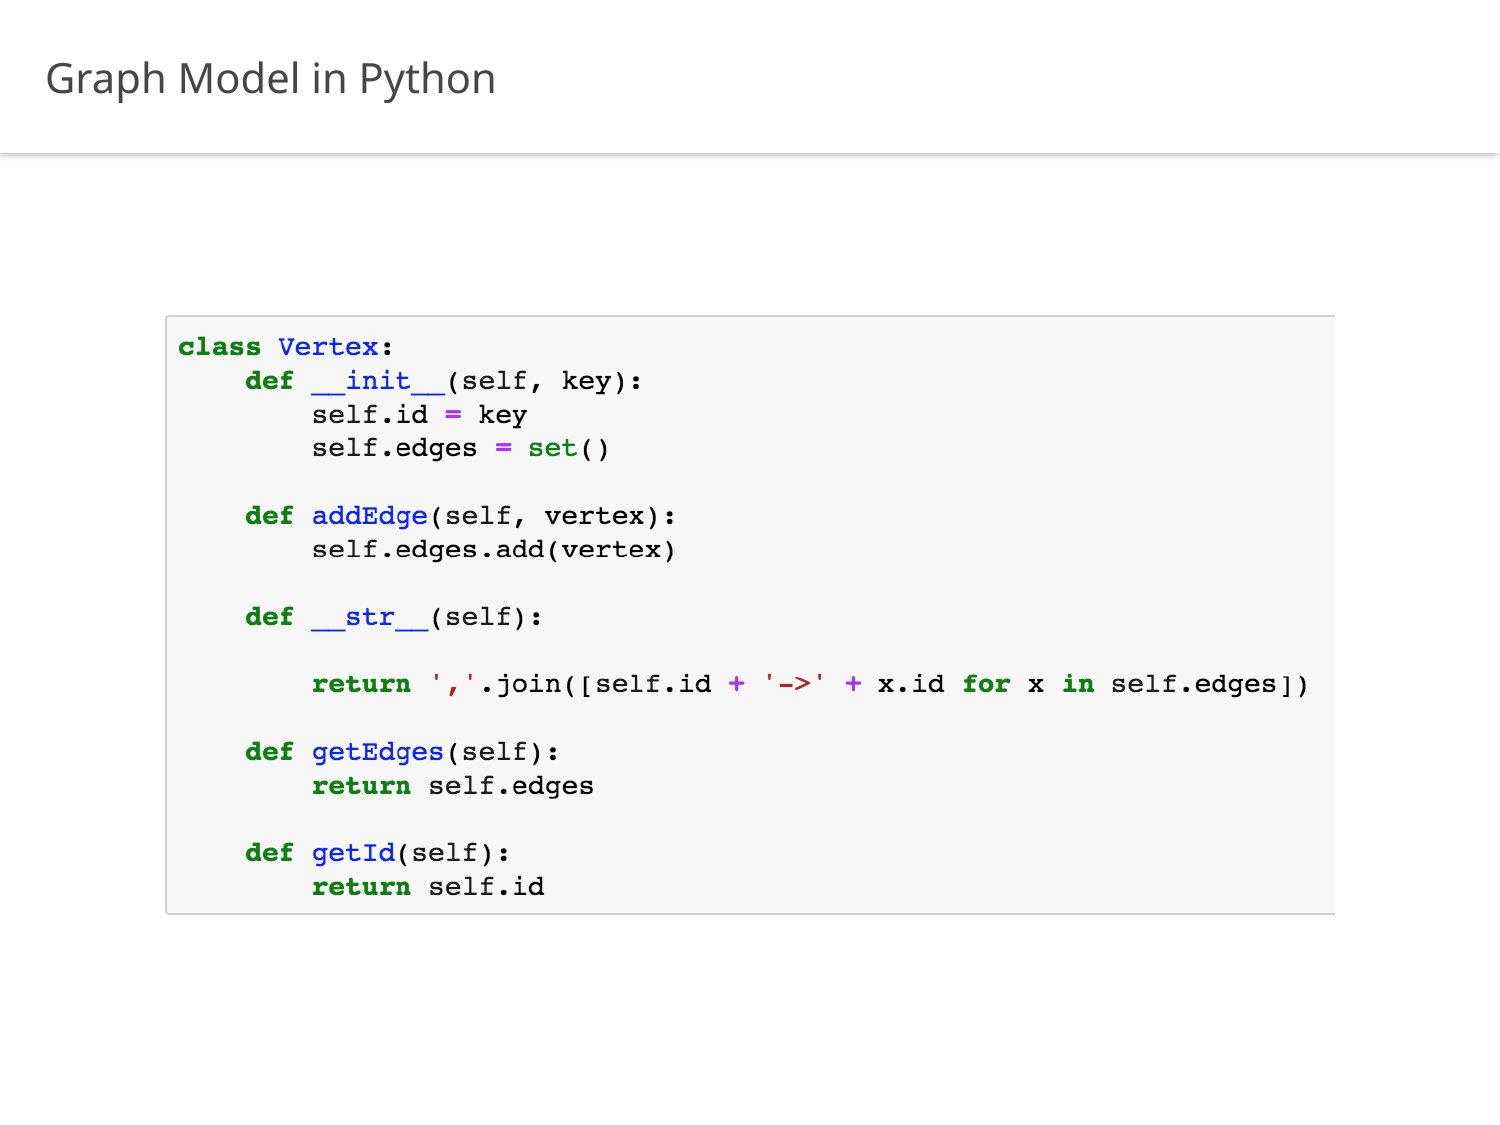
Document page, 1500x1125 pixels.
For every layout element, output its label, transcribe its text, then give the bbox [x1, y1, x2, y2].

list Graph Model in Python [0, 0, 1500, 153]
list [164, 312, 1336, 921]
